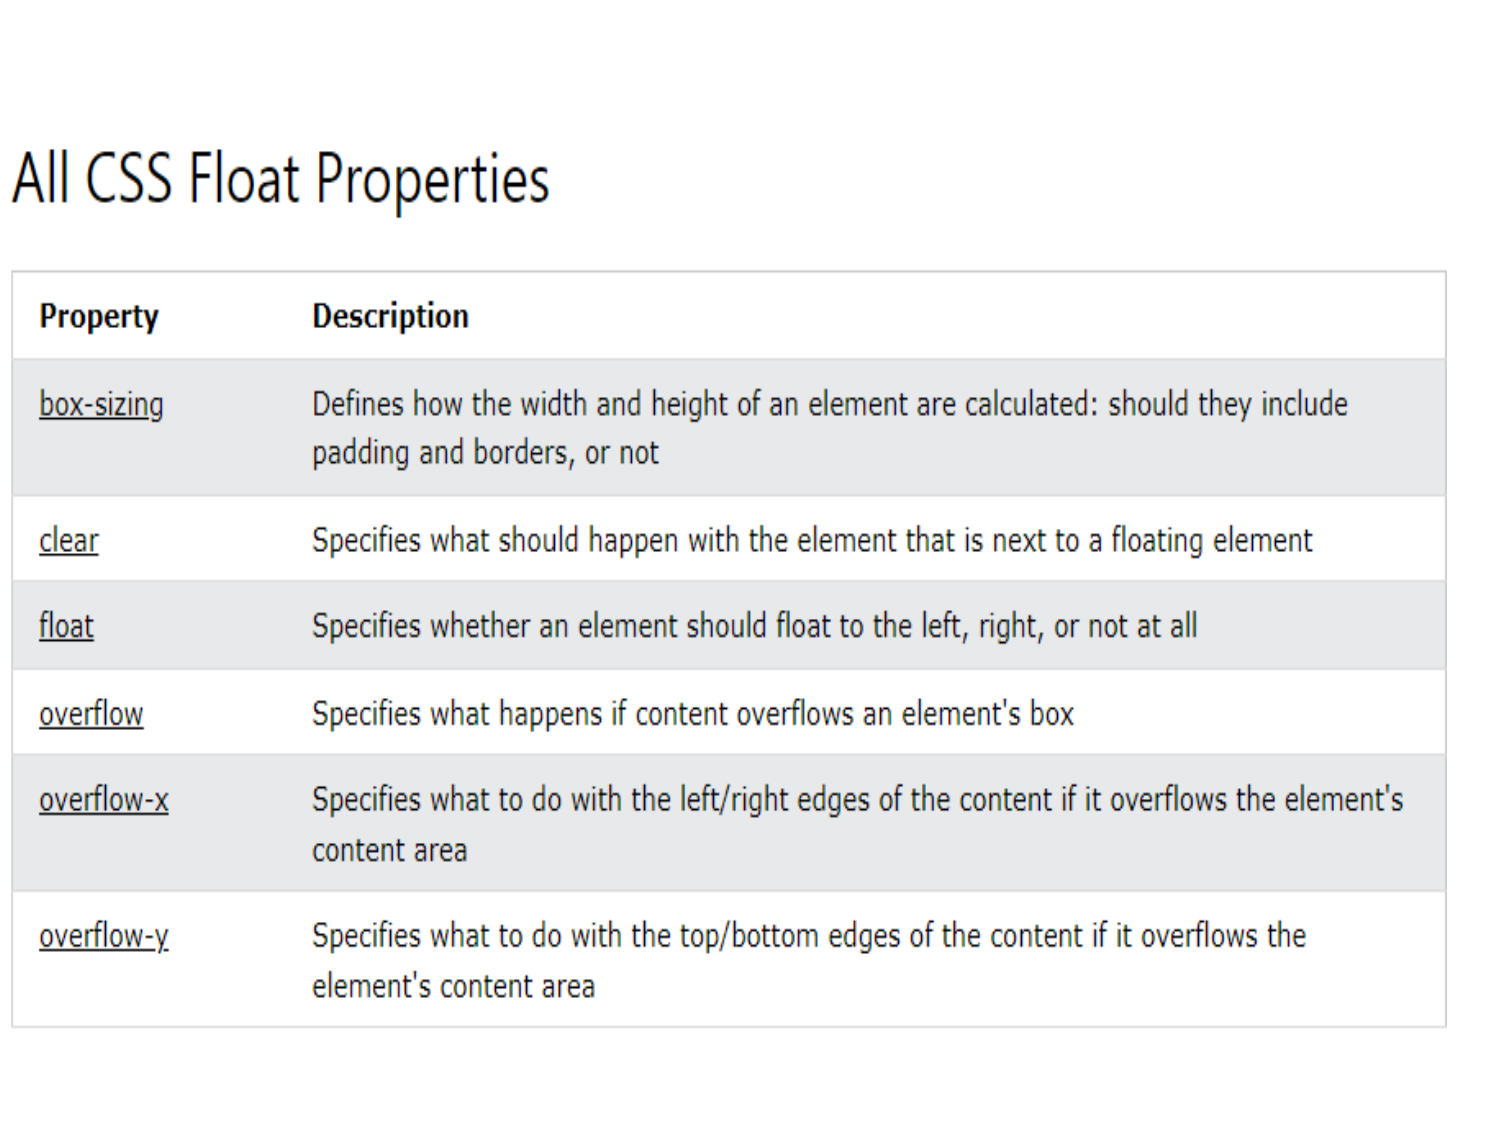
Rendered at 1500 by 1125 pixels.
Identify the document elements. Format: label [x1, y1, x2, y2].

picture [0, 93, 1447, 1055]
